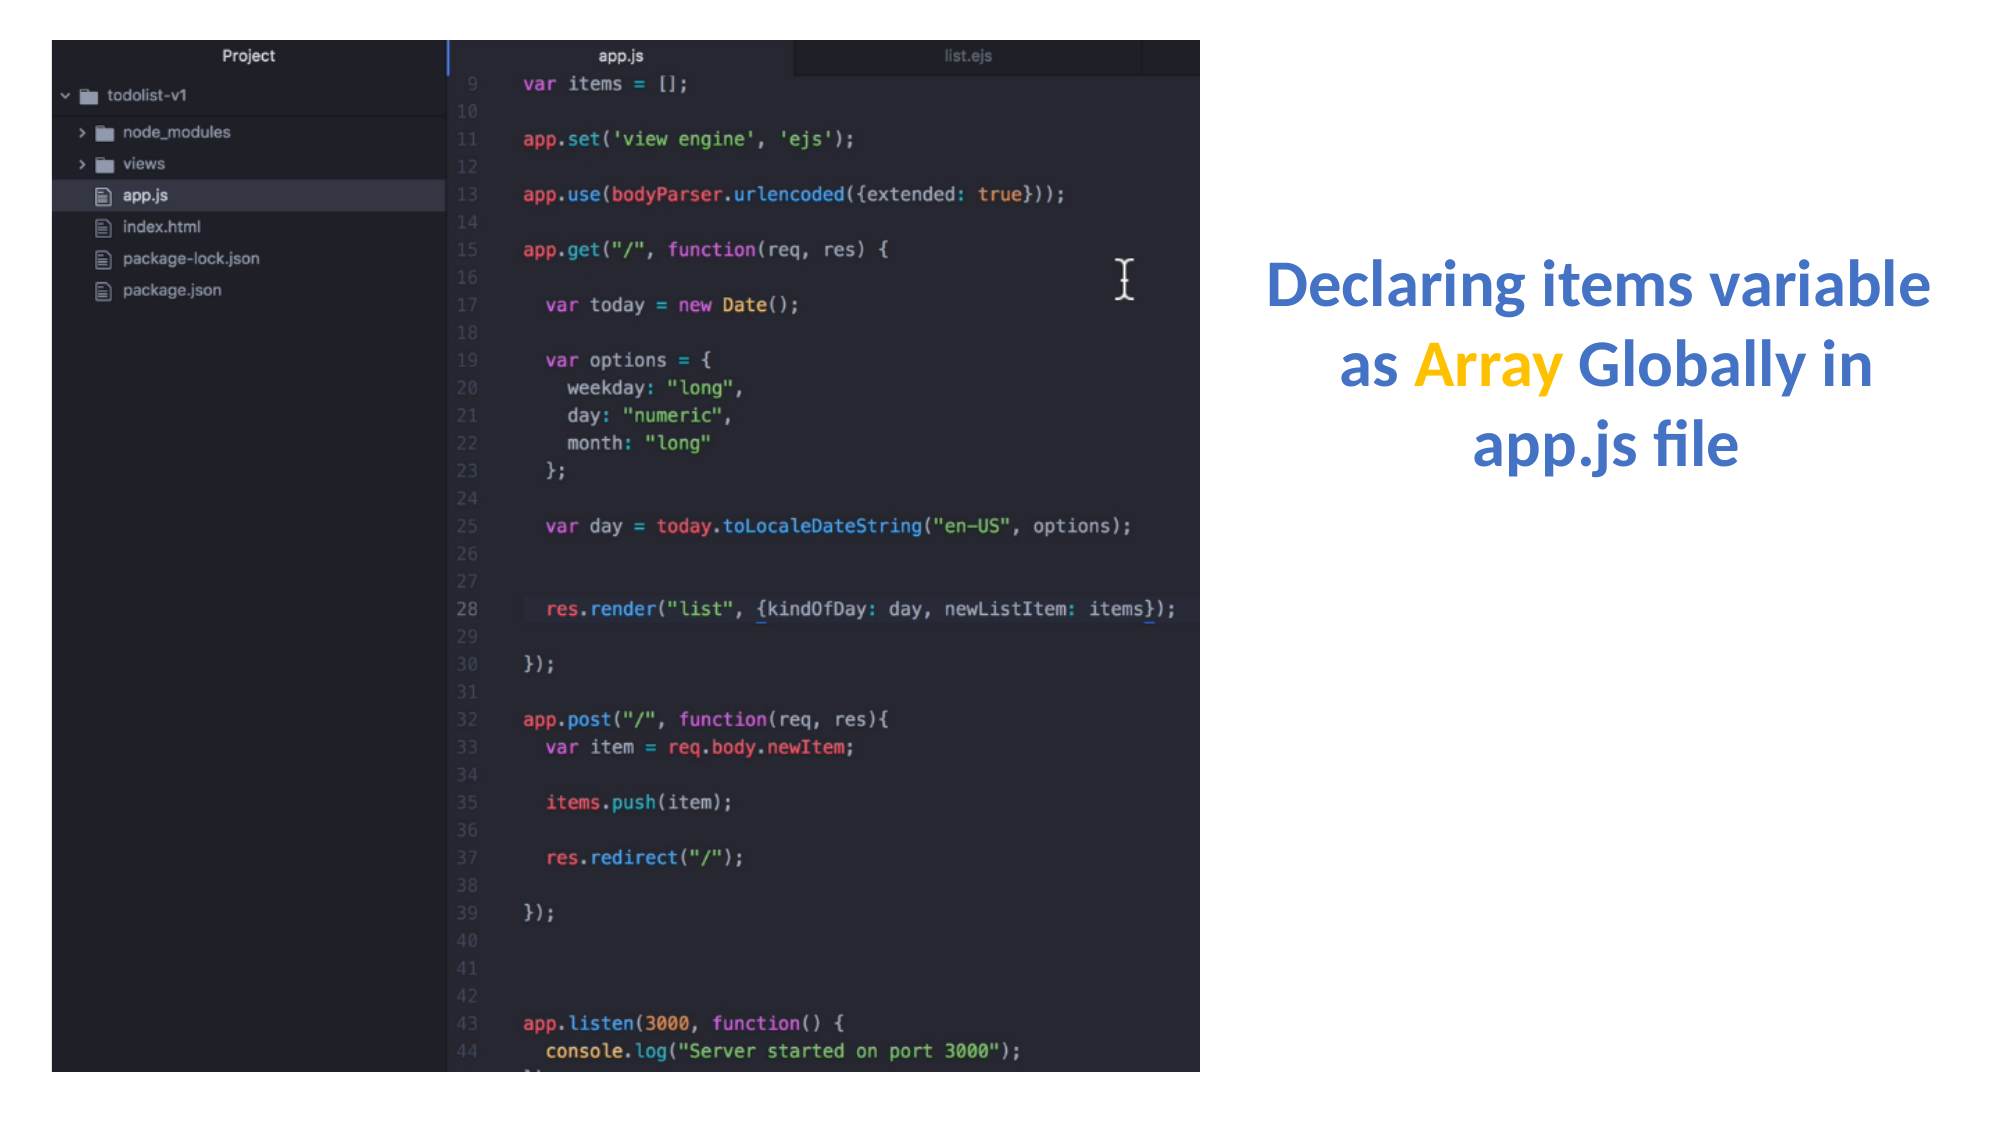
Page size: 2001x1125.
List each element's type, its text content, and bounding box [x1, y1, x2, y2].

picture [51, 40, 1200, 1073]
text_box Declaring items variable as Array Globally in app.js file [1251, 231, 1963, 487]
